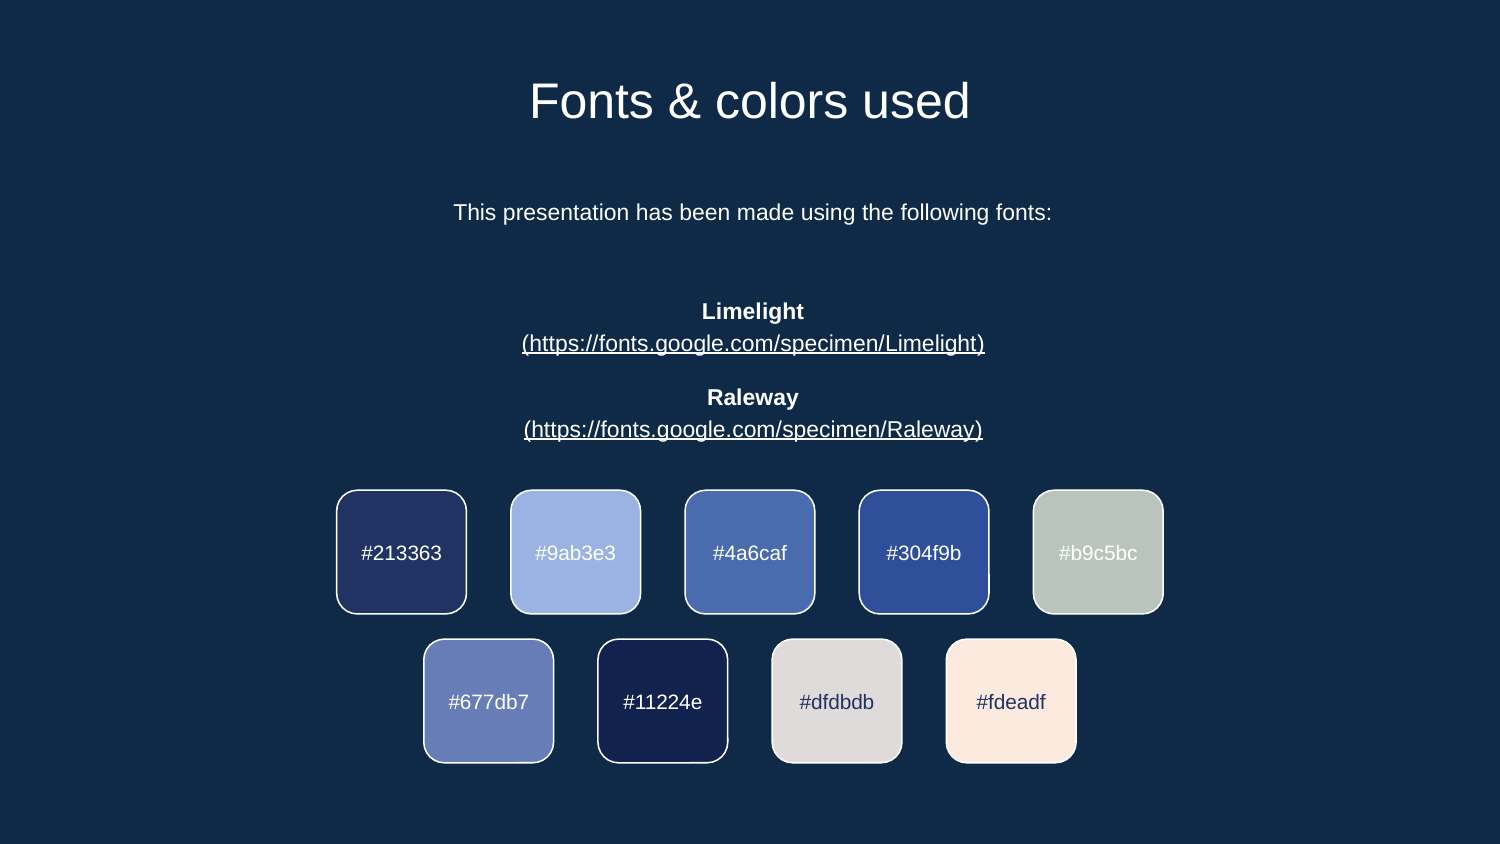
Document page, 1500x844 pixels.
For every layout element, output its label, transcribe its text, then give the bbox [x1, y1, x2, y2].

text_box [597, 639, 728, 664]
text_box This presentation has been made using the following fonts: [175, 178, 1332, 251]
text_box #9ab3e3 [510, 515, 641, 589]
text_box [946, 738, 1077, 763]
text_box #b9c5bc [1033, 515, 1164, 589]
text_box [510, 589, 641, 614]
text_box [859, 589, 989, 614]
text_box [772, 738, 902, 763]
text_box [685, 490, 815, 515]
text_box #213363 [336, 515, 467, 589]
text_box #304f9b [859, 515, 989, 589]
title Fonts & colors used [171, 53, 1328, 133]
text_box [946, 639, 1077, 664]
text_box #11224e [597, 664, 728, 738]
text_box [336, 589, 467, 614]
text_box #677db7 [423, 664, 554, 738]
text_box [423, 639, 554, 664]
text_box [510, 490, 641, 515]
text_box [1033, 490, 1164, 515]
text_box [859, 490, 989, 515]
text_box #4a6caf [685, 515, 815, 589]
text_box #fdeadf [946, 664, 1077, 738]
text_box [336, 490, 467, 515]
text_box #dfdbdb [772, 664, 902, 738]
text_box Limelight (https://fonts.google.com/specimen/Limelight) Raleway (https://fonts.google.com/specimen/Raleway) [175, 264, 1332, 470]
text_box [1033, 589, 1164, 614]
text_box [772, 639, 902, 664]
text_box [685, 589, 815, 614]
text_box [597, 738, 728, 763]
text_box [423, 738, 554, 763]
